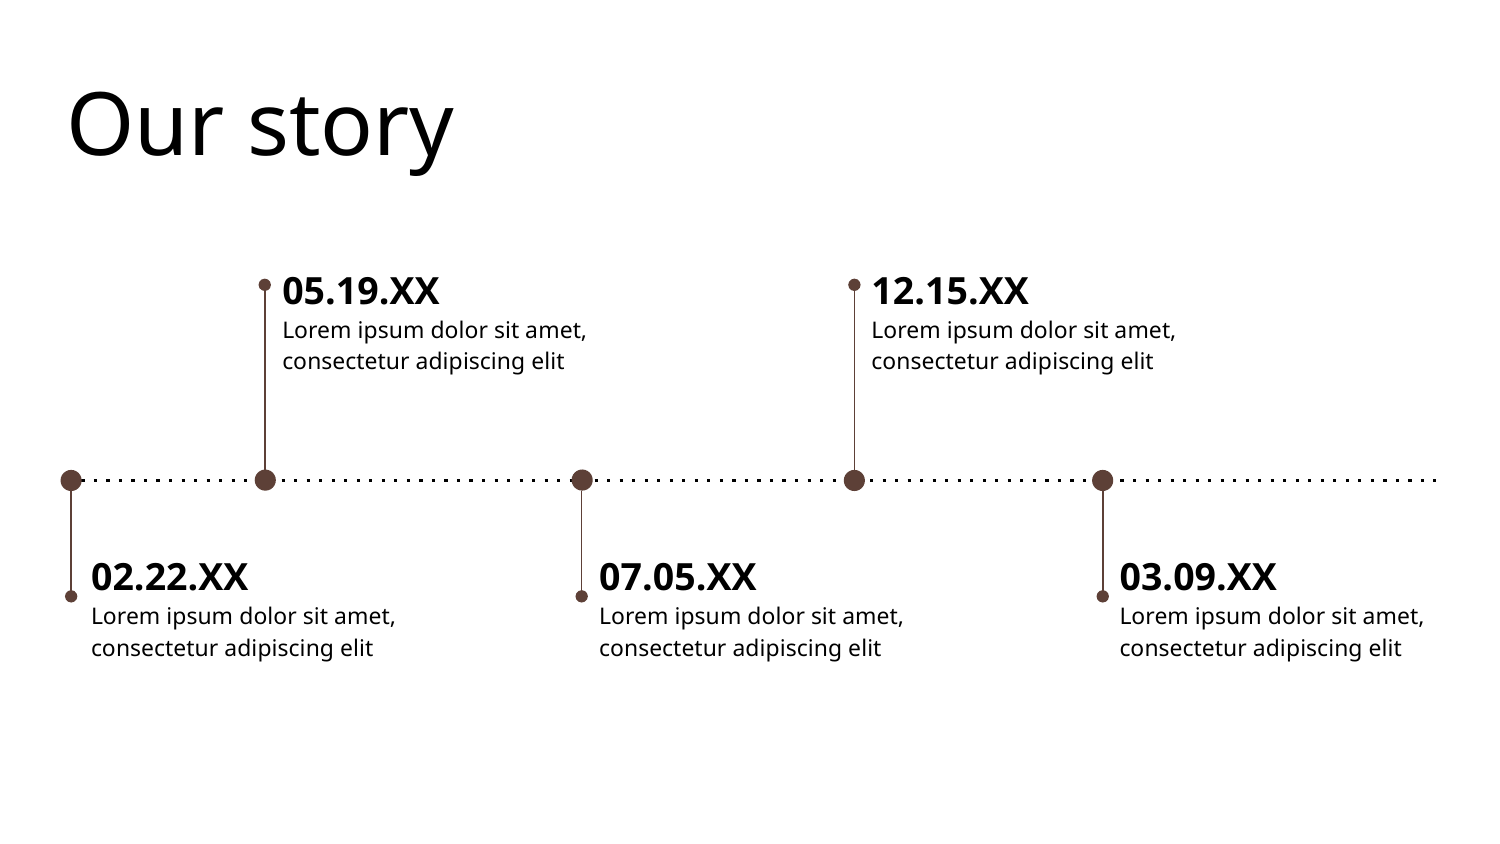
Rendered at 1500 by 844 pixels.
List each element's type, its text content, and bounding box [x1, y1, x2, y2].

list 12.15.XX Lorem ipsum dolor sit amet, consectetur adipiscing elit [856, 244, 1213, 426]
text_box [843, 284, 866, 492]
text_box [1091, 469, 1114, 597]
list 07.05.XX Lorem ipsum dolor sit amet, consectetur adipiscing elit [584, 531, 941, 730]
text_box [254, 284, 277, 491]
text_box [571, 469, 593, 597]
list 03.09.XX Lorem ipsum dolor sit amet, consectetur adipiscing elit [1104, 531, 1462, 730]
list 05.19.XX Lorem ipsum dolor sit amet, consectetur adipiscing elit [267, 244, 624, 425]
list 02.22.XX Lorem ipsum dolor sit amet, consectetur adipiscing elit [76, 531, 433, 730]
title Our story [51, 51, 1449, 189]
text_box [60, 469, 82, 597]
